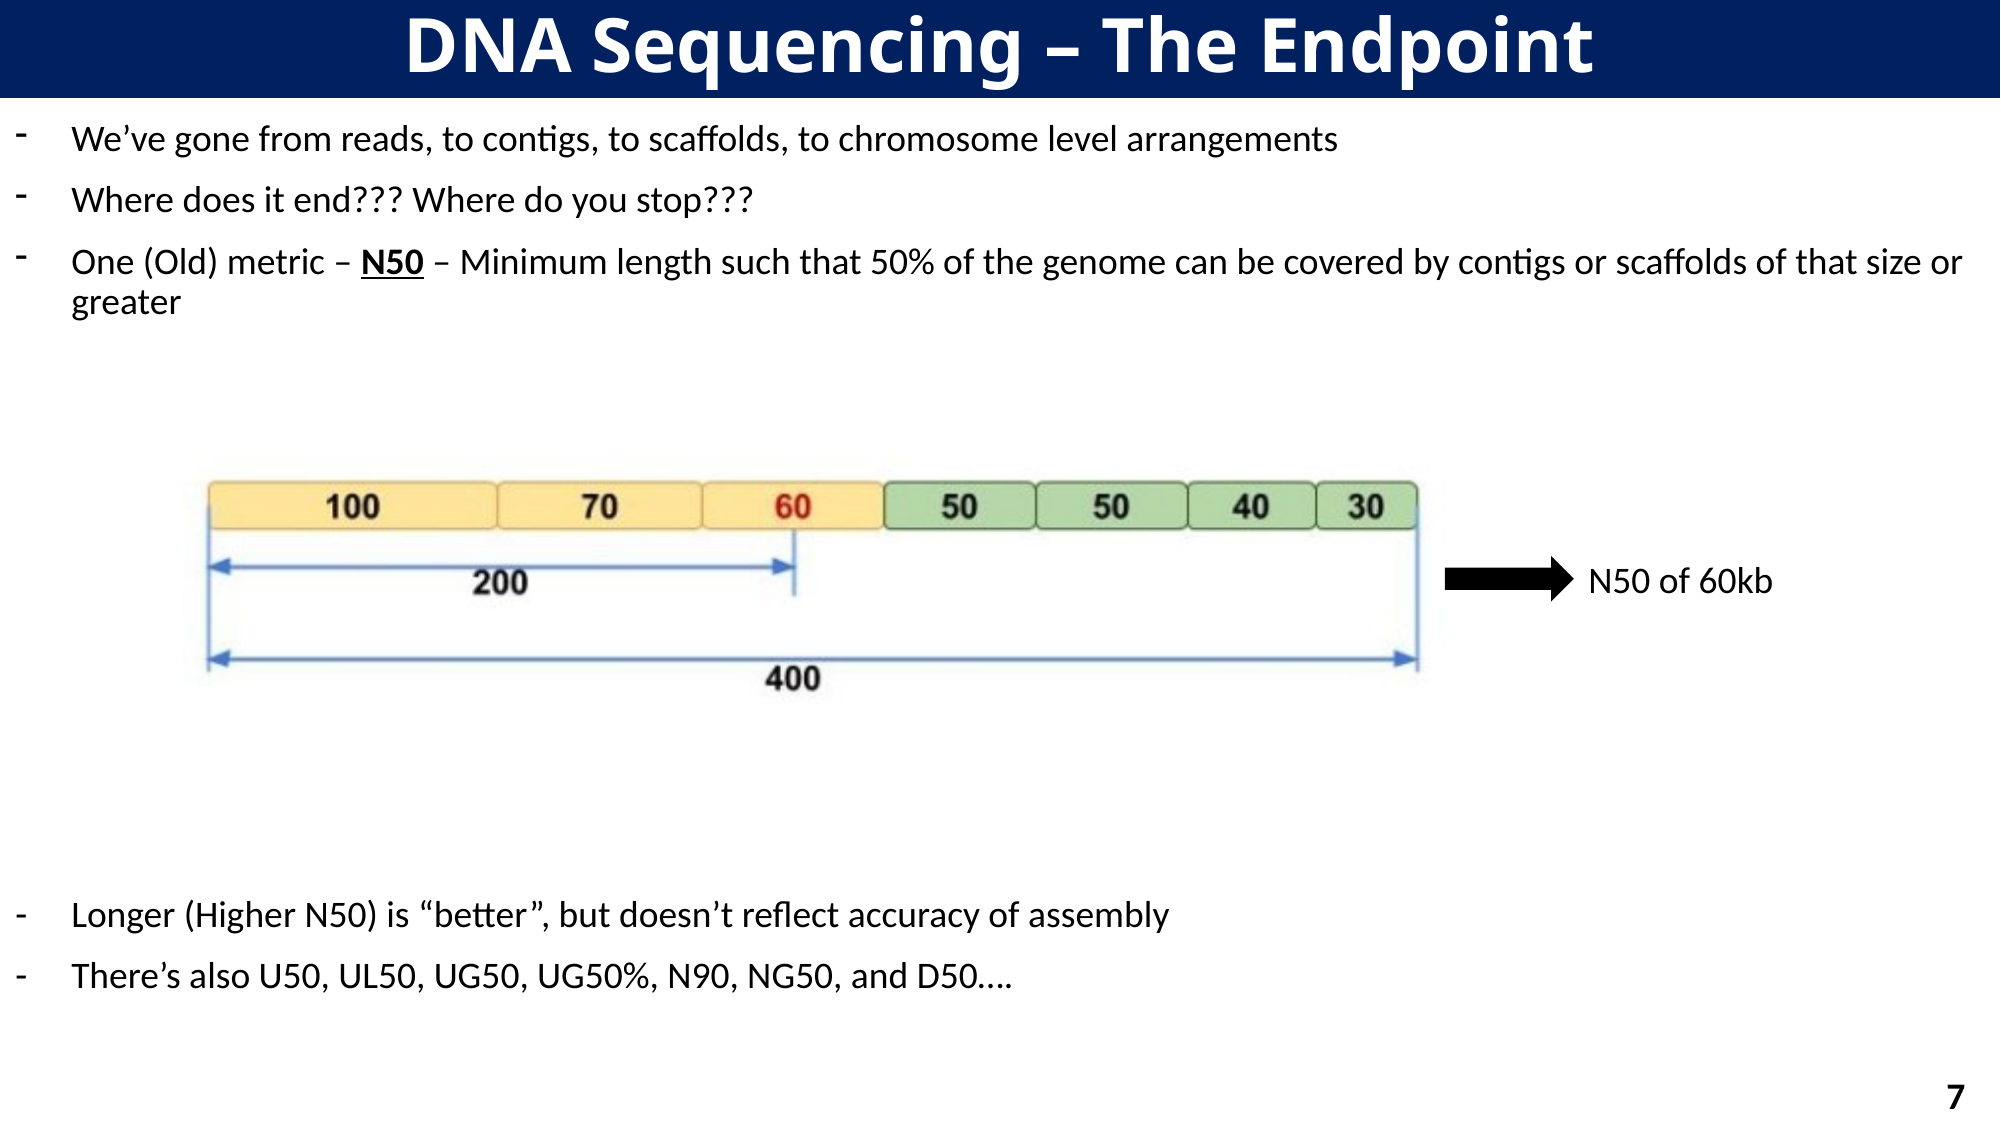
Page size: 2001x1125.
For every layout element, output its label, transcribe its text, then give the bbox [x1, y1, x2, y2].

title DNA Sequencing – The Endpoint [0, 0, 2000, 96]
picture [183, 451, 1446, 706]
text_box We’ve gone from reads, to contigs, to scaffolds, to chromosome level arrangements Where does it end??? Where do you stop??? One (Old) metric – N50 – Minimum length such that 50% of the genome can be covered by contigs or scaffolds of that size or greater Longer (Higher N50) is “better”, but doesn’t reflect accuracy of assembly There’s also U50, UL50, UG50, UG50%, N90, NG50, and D50…. [0, 111, 2000, 1107]
text_box N50 of 60kb [1573, 548, 1789, 609]
text_box [1446, 555, 1573, 602]
text_box 7 [1931, 1064, 1981, 1125]
